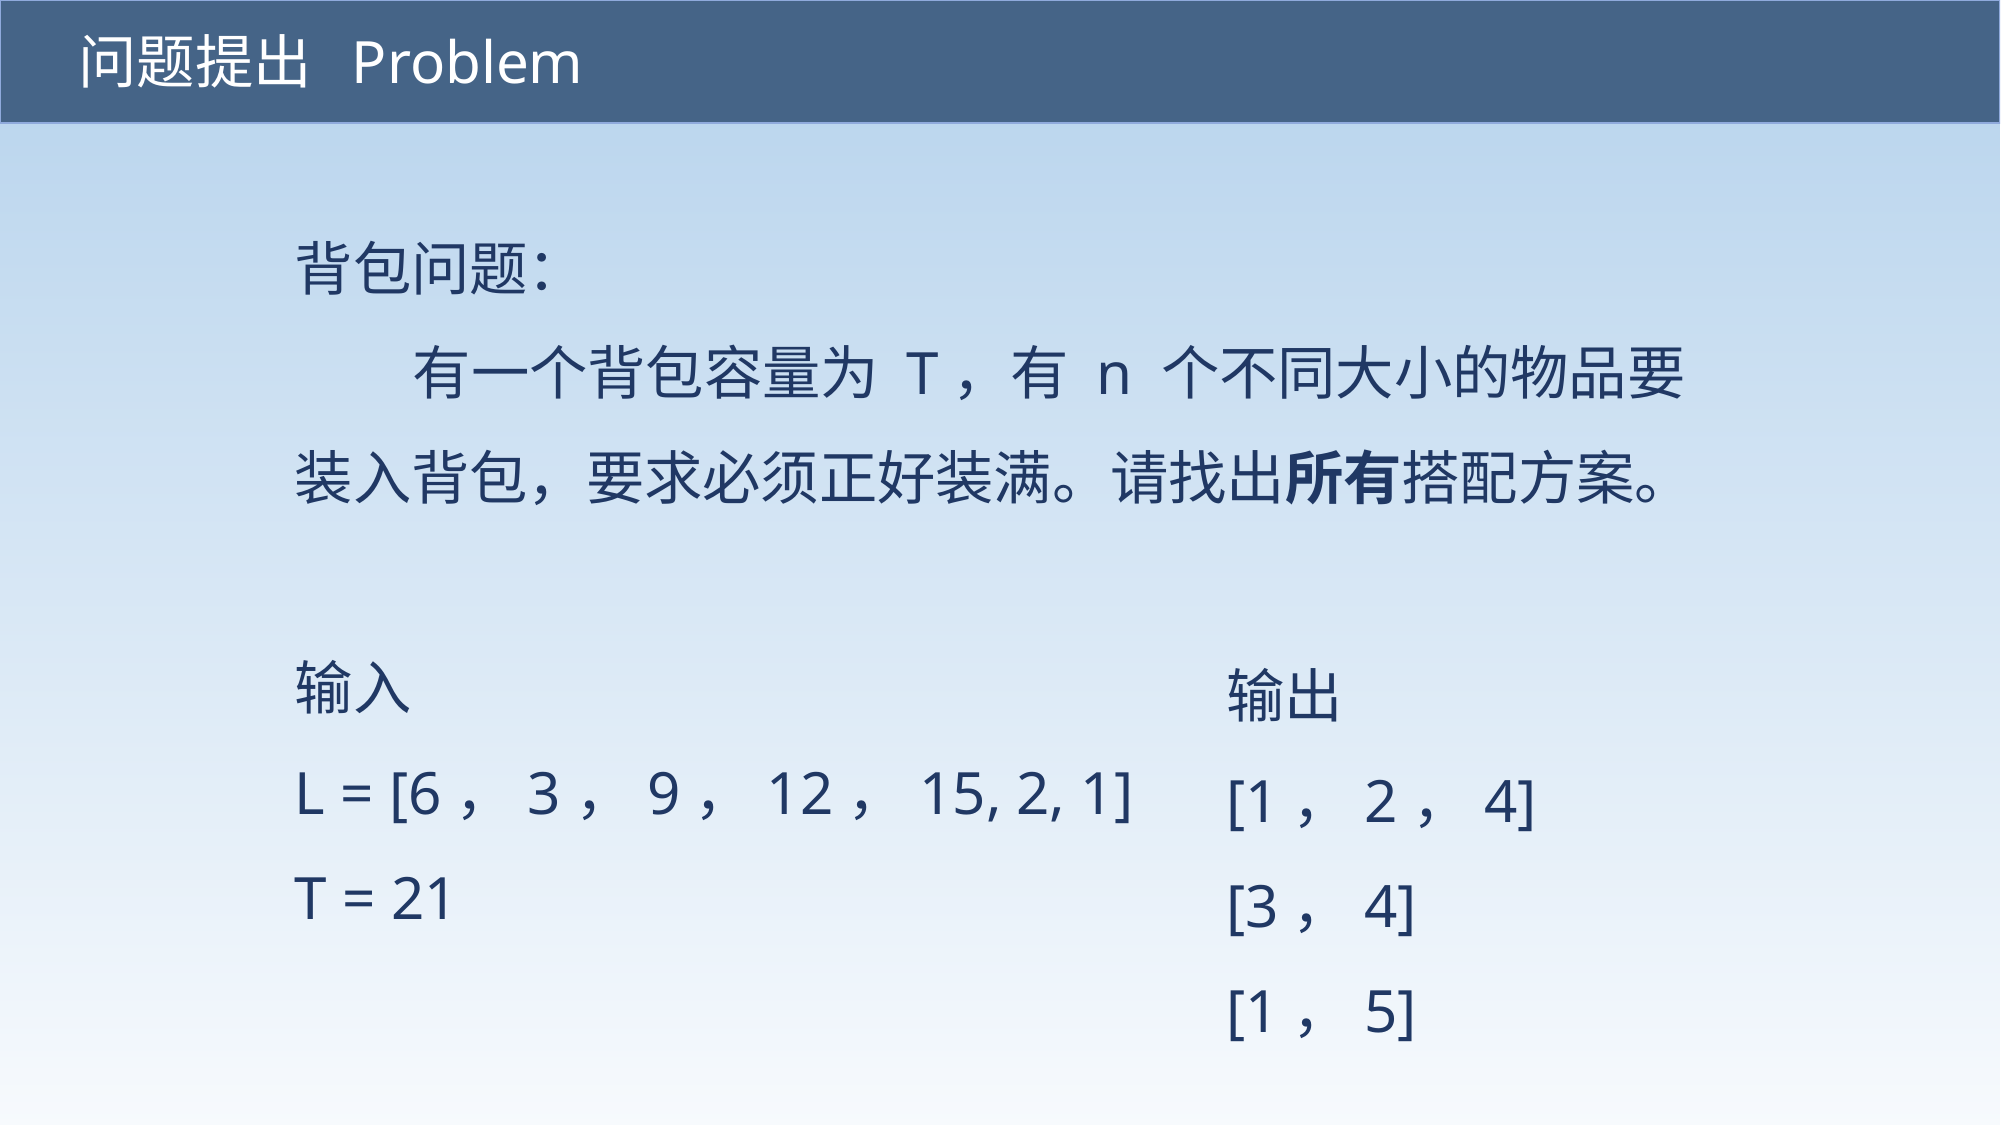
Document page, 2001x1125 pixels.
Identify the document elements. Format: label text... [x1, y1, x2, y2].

text_box 输出 [1，2，4] [3，4] [1，5] [1211, 616, 1773, 1052]
text_box 背包问题： 有一个背包容量为 T，有 n 个不同大小的物品要装入背包，要求必须正好装满。请找出所有搭配方案。 输入 L = [6，3，9，12，15, 2, 1] T = 21 [280, 189, 1720, 939]
text_box 问题提出 Problem [64, 18, 599, 103]
